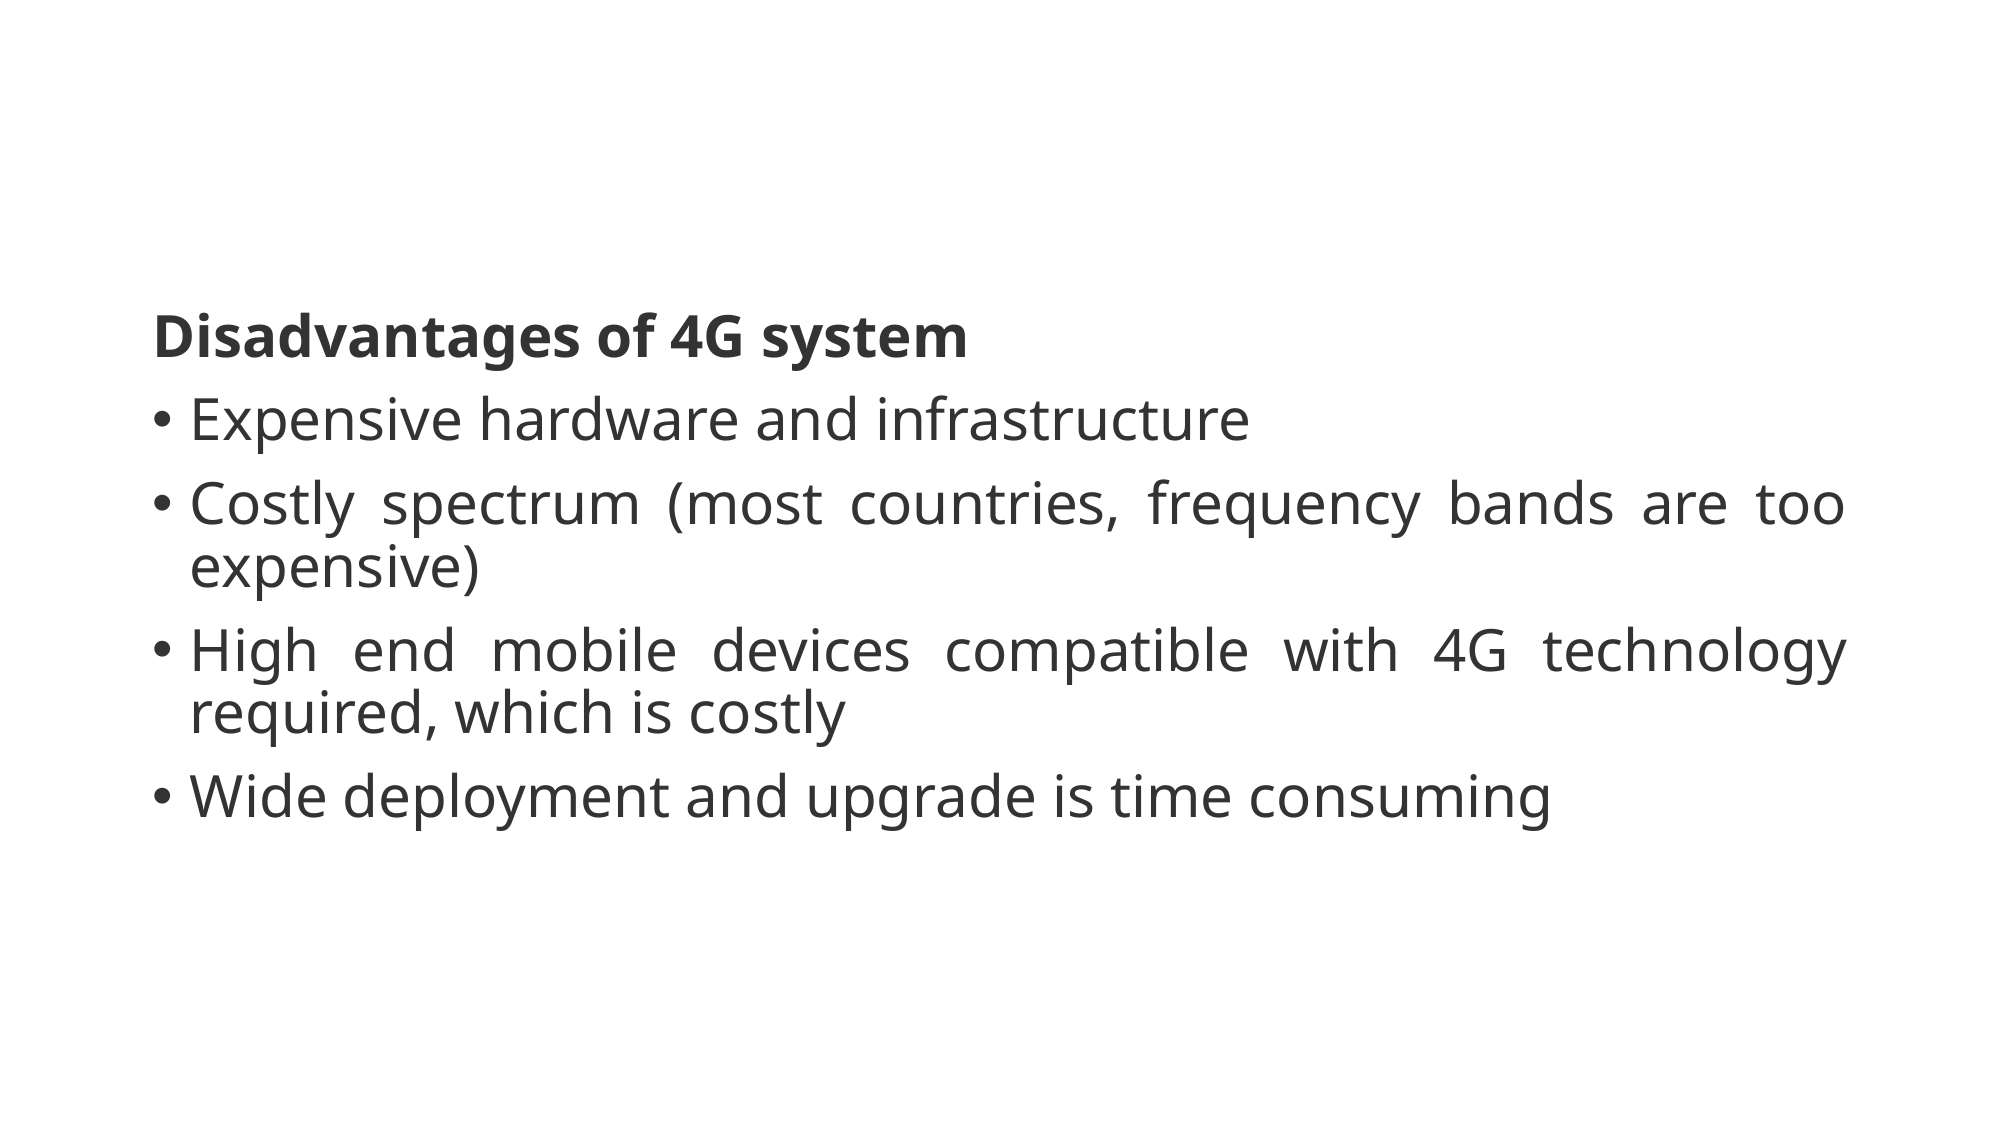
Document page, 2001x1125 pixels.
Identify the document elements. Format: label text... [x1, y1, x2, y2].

list Disadvantages of 4G system Expensive hardware and infrastructure Costly spectrum (most countries, frequency bands are too expensive) High end mobile devices compatible with 4G technology required, which is costly Wide deployment and upgrade is time consuming [137, 299, 1863, 1014]
